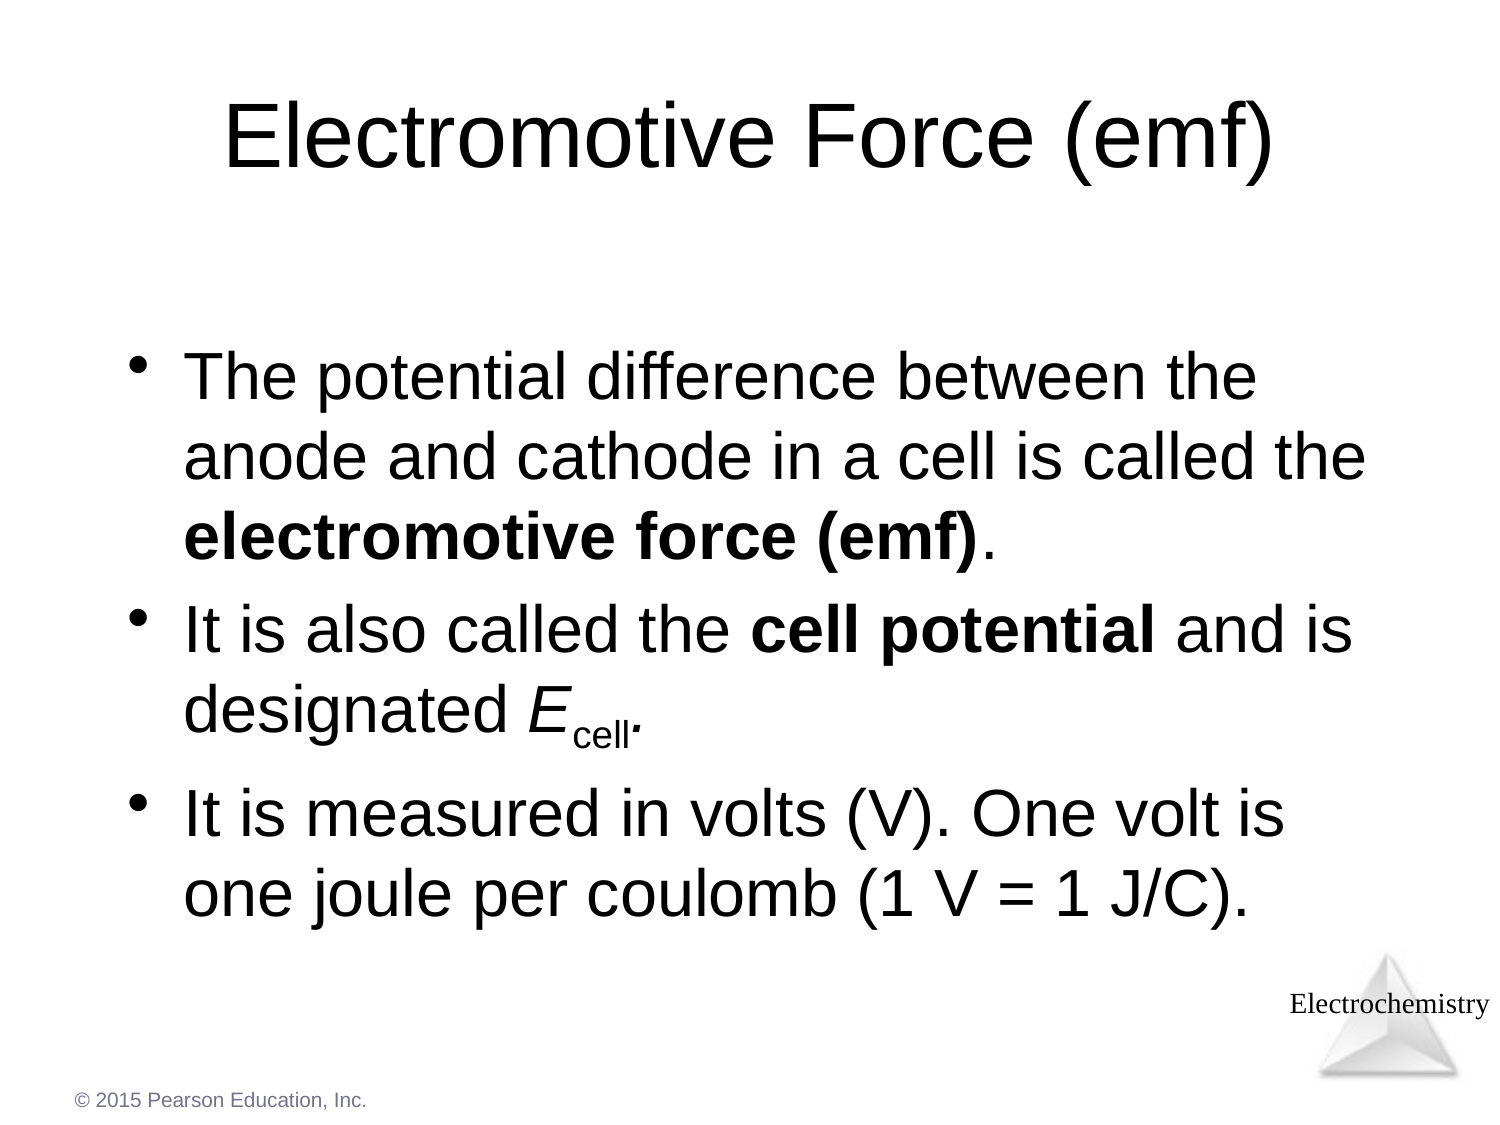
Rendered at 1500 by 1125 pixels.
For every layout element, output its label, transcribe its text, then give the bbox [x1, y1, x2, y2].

picture [1363, 1001, 1370, 1012]
list The potential difference between the anode and cathode in a cell is called the electromotive force (emf). It is also called the cell potential and is designated Ecell. It is measured in volts (V). One volt is one joule per coulomb (1 V = 1 J/C). [112, 324, 1388, 1001]
title Electromotive Force (emf) [0, 37, 1500, 226]
picture [1275, 900, 1500, 1125]
